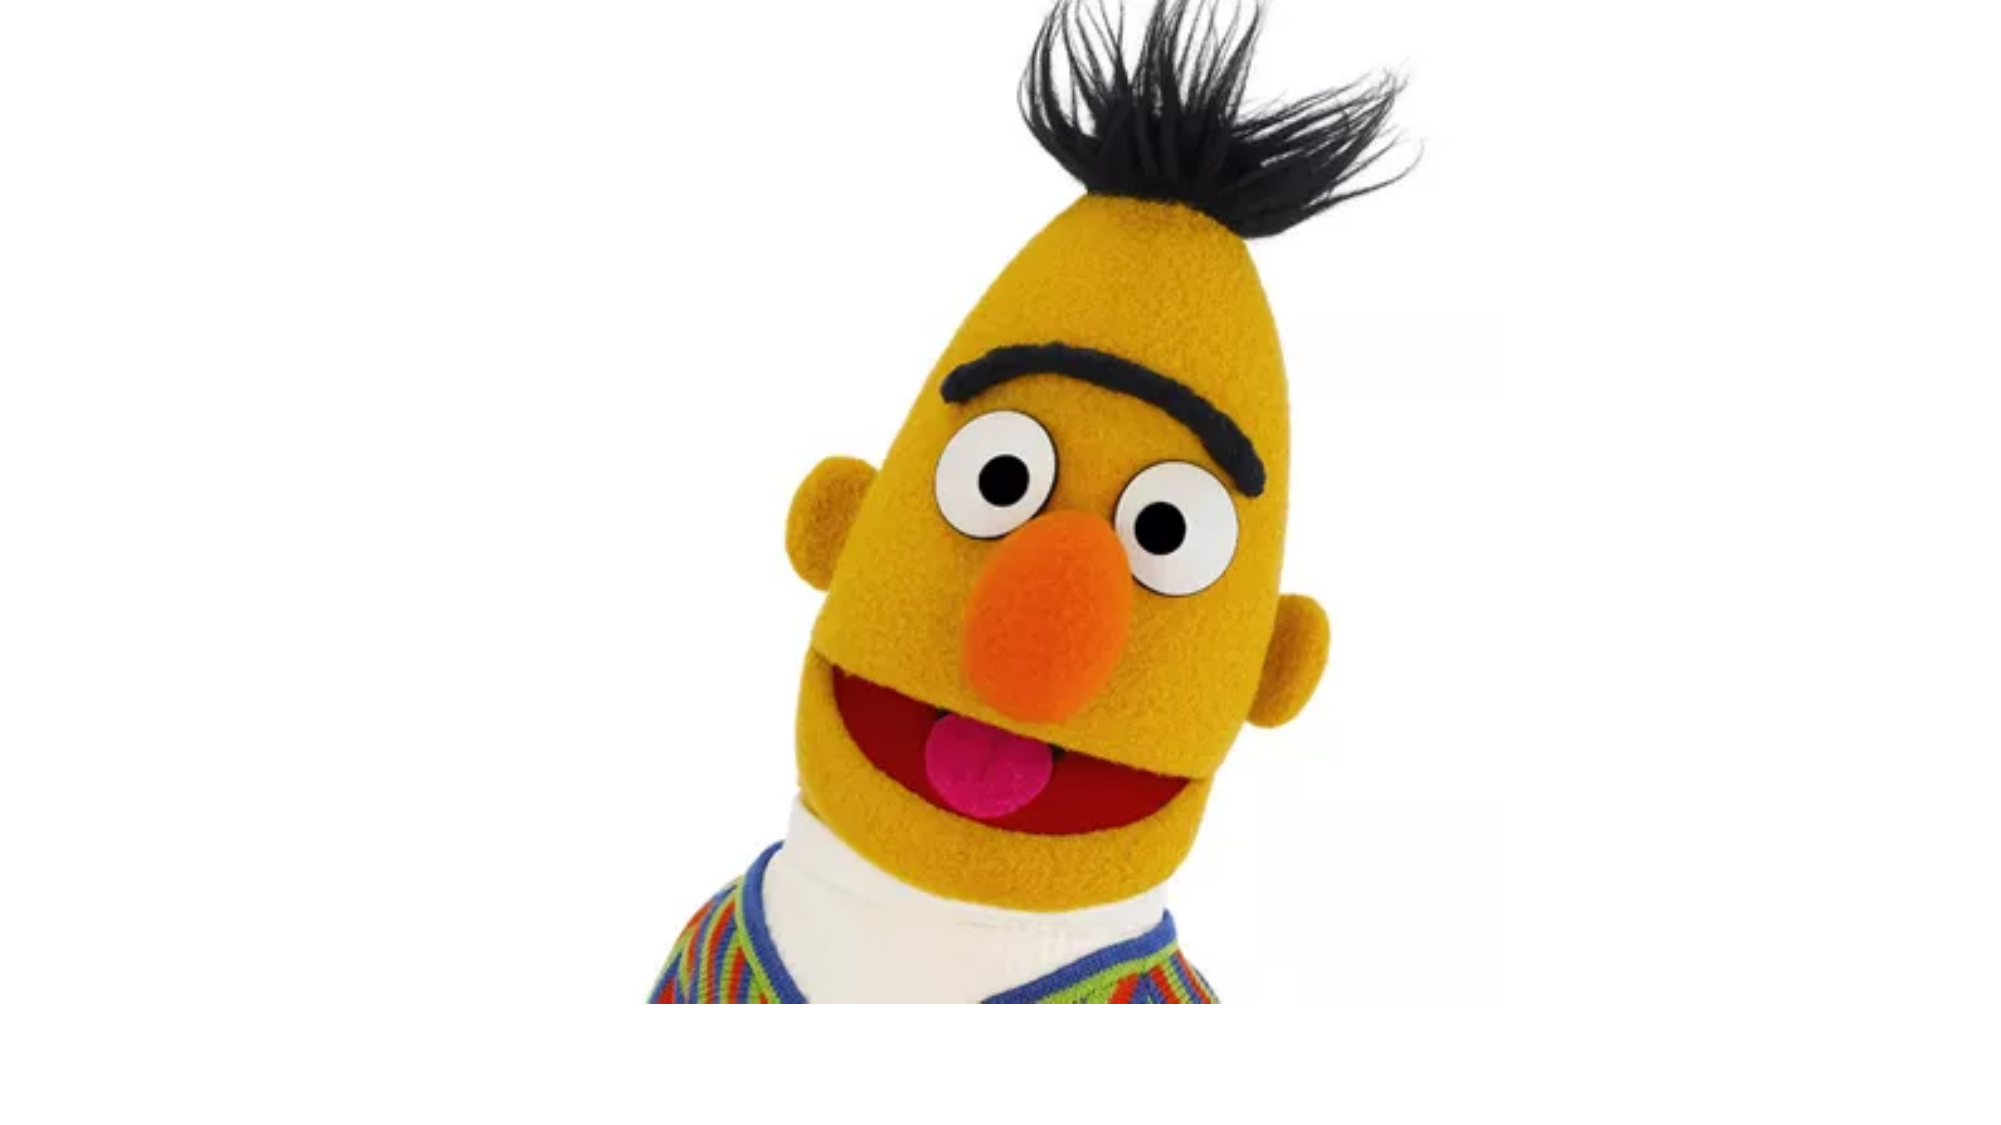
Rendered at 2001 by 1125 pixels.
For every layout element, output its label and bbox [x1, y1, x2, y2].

picture [499, 0, 1501, 1004]
